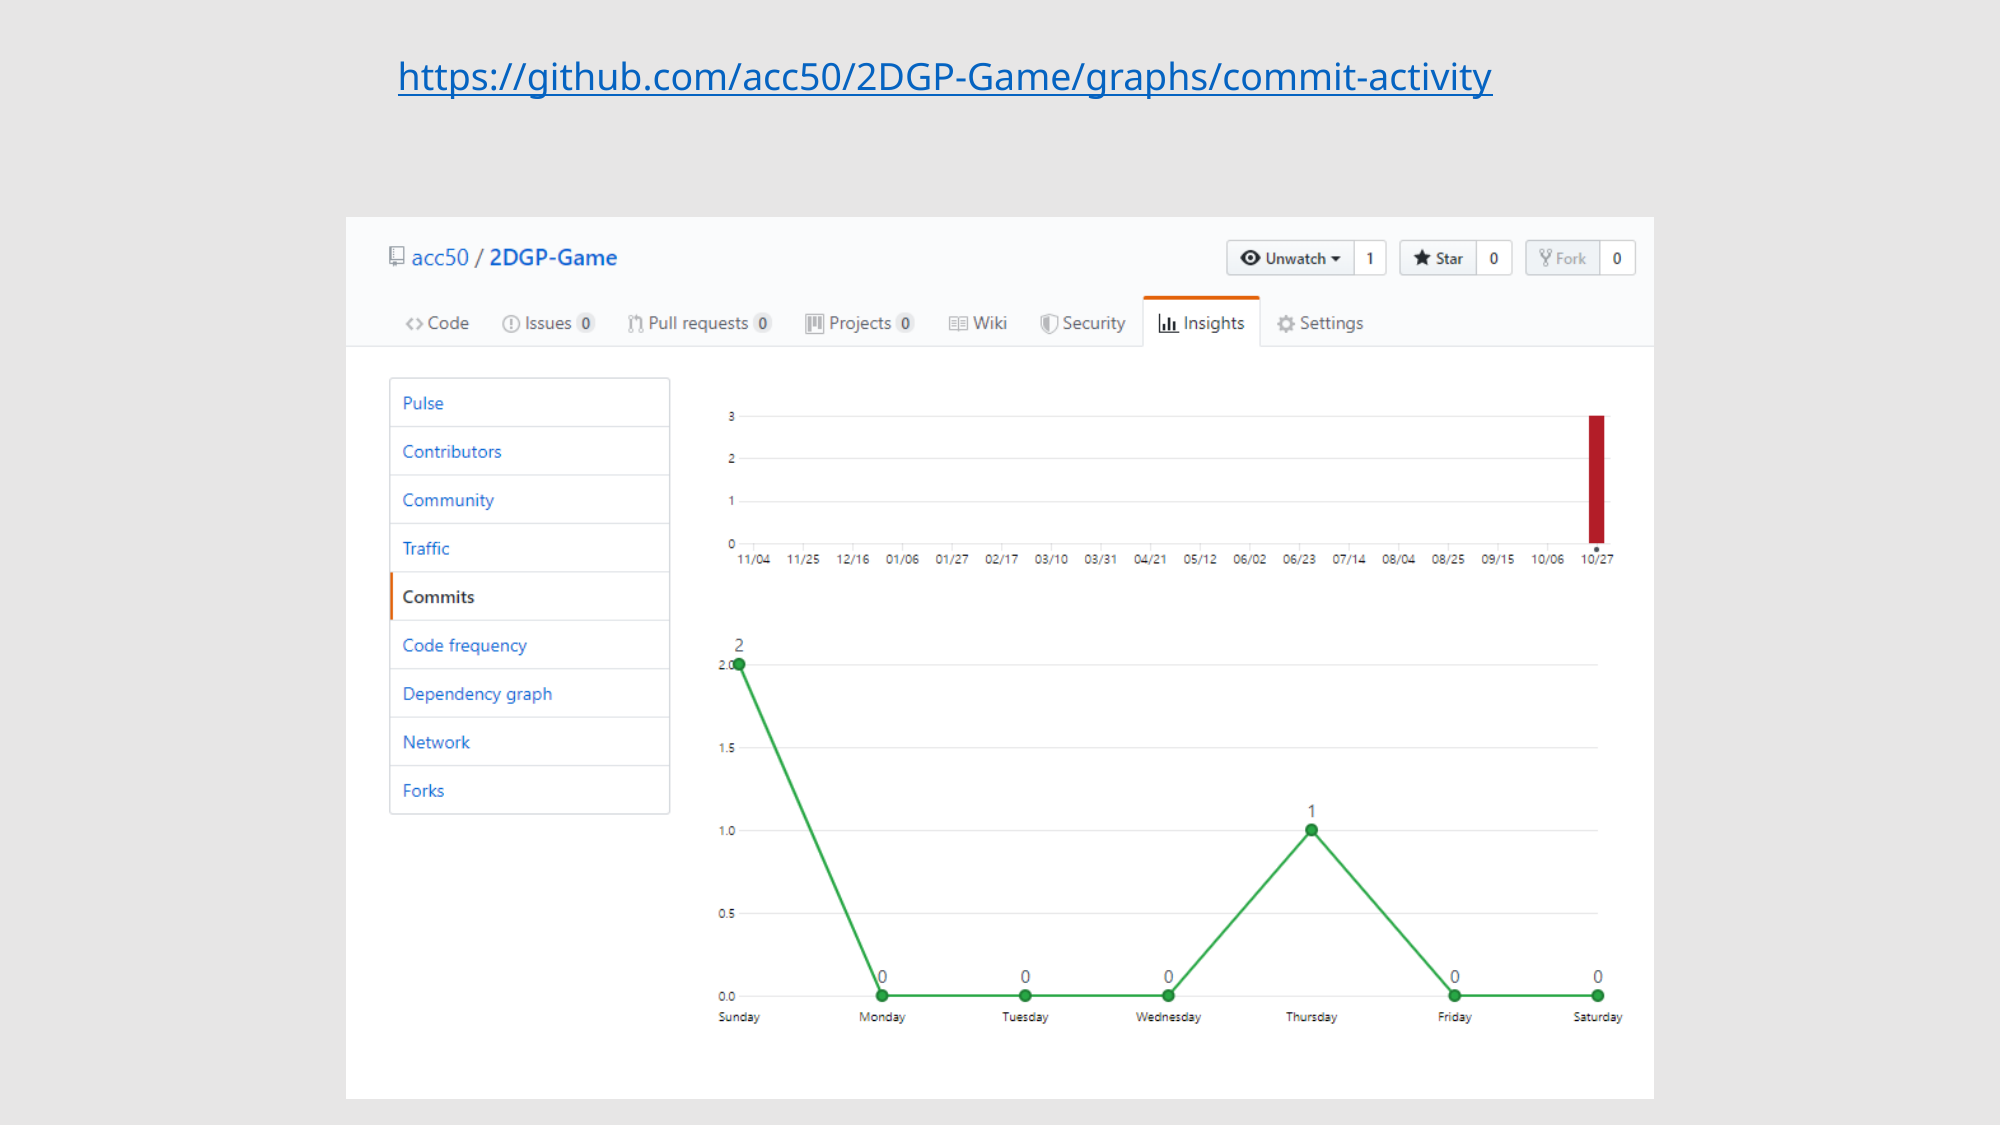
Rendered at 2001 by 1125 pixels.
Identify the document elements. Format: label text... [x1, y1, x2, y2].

text_box https://github.com/acc50/2DGP-Game/graphs/commit-activity [154, 37, 1737, 120]
picture [345, 217, 1654, 1099]
